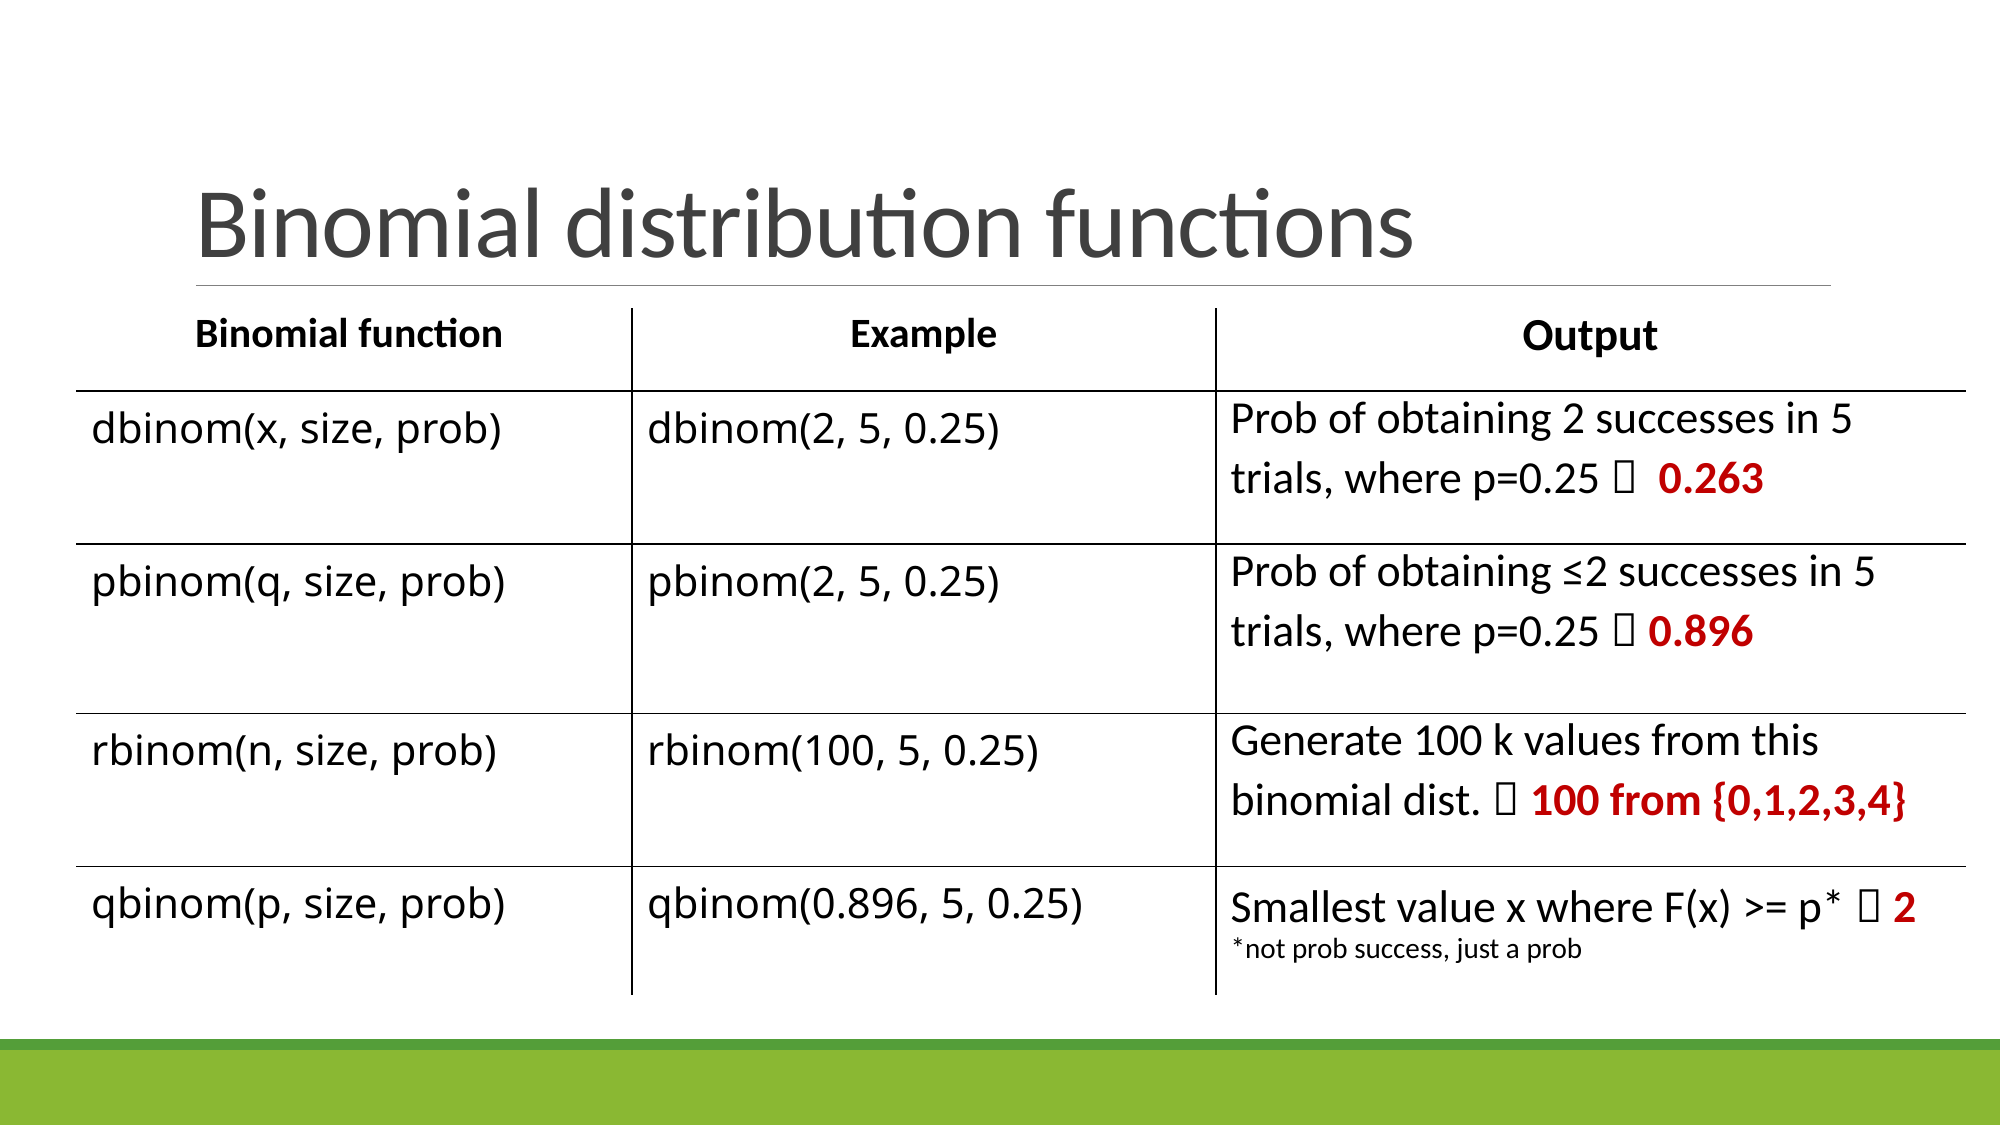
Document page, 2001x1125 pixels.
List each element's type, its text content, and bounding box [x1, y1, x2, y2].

table_cell dbinom(x, size, prob) [76, 392, 631, 543]
table_cell pbinom(q, size, prob) [76, 545, 631, 713]
table_cell Smallest value x where F(x) >= p*  2 *not prob success, just a prob [1217, 867, 1964, 995]
table_header Example [633, 310, 1215, 390]
table_cell rbinom(n, size, prob) [76, 714, 631, 866]
table_header Output [1217, 310, 1964, 390]
table_cell pbinom(2, 5, 0.25) [633, 545, 1215, 713]
table_cell Prob of obtaining 2 successes in 5 trials, where p=0.25  0.263 [1217, 392, 1964, 543]
table_cell Prob of obtaining ≤2 successes in 5 trials, where p=0.25  0.896 [1217, 545, 1964, 713]
table_cell Generate 100 k values from this binomial dist.  100 from {0,1,2,3,4} [1217, 714, 1964, 866]
table_cell dbinom(2, 5, 0.25) [633, 392, 1215, 543]
table_cell rbinom(100, 5, 0.25) [633, 714, 1215, 866]
table_cell qbinom(0.896, 5, 0.25) [633, 867, 1215, 995]
table_cell qbinom(p, size, prob) [76, 867, 631, 995]
table_header Binomial function [76, 310, 631, 390]
title Binomial distribution functions [180, 47, 1830, 285]
